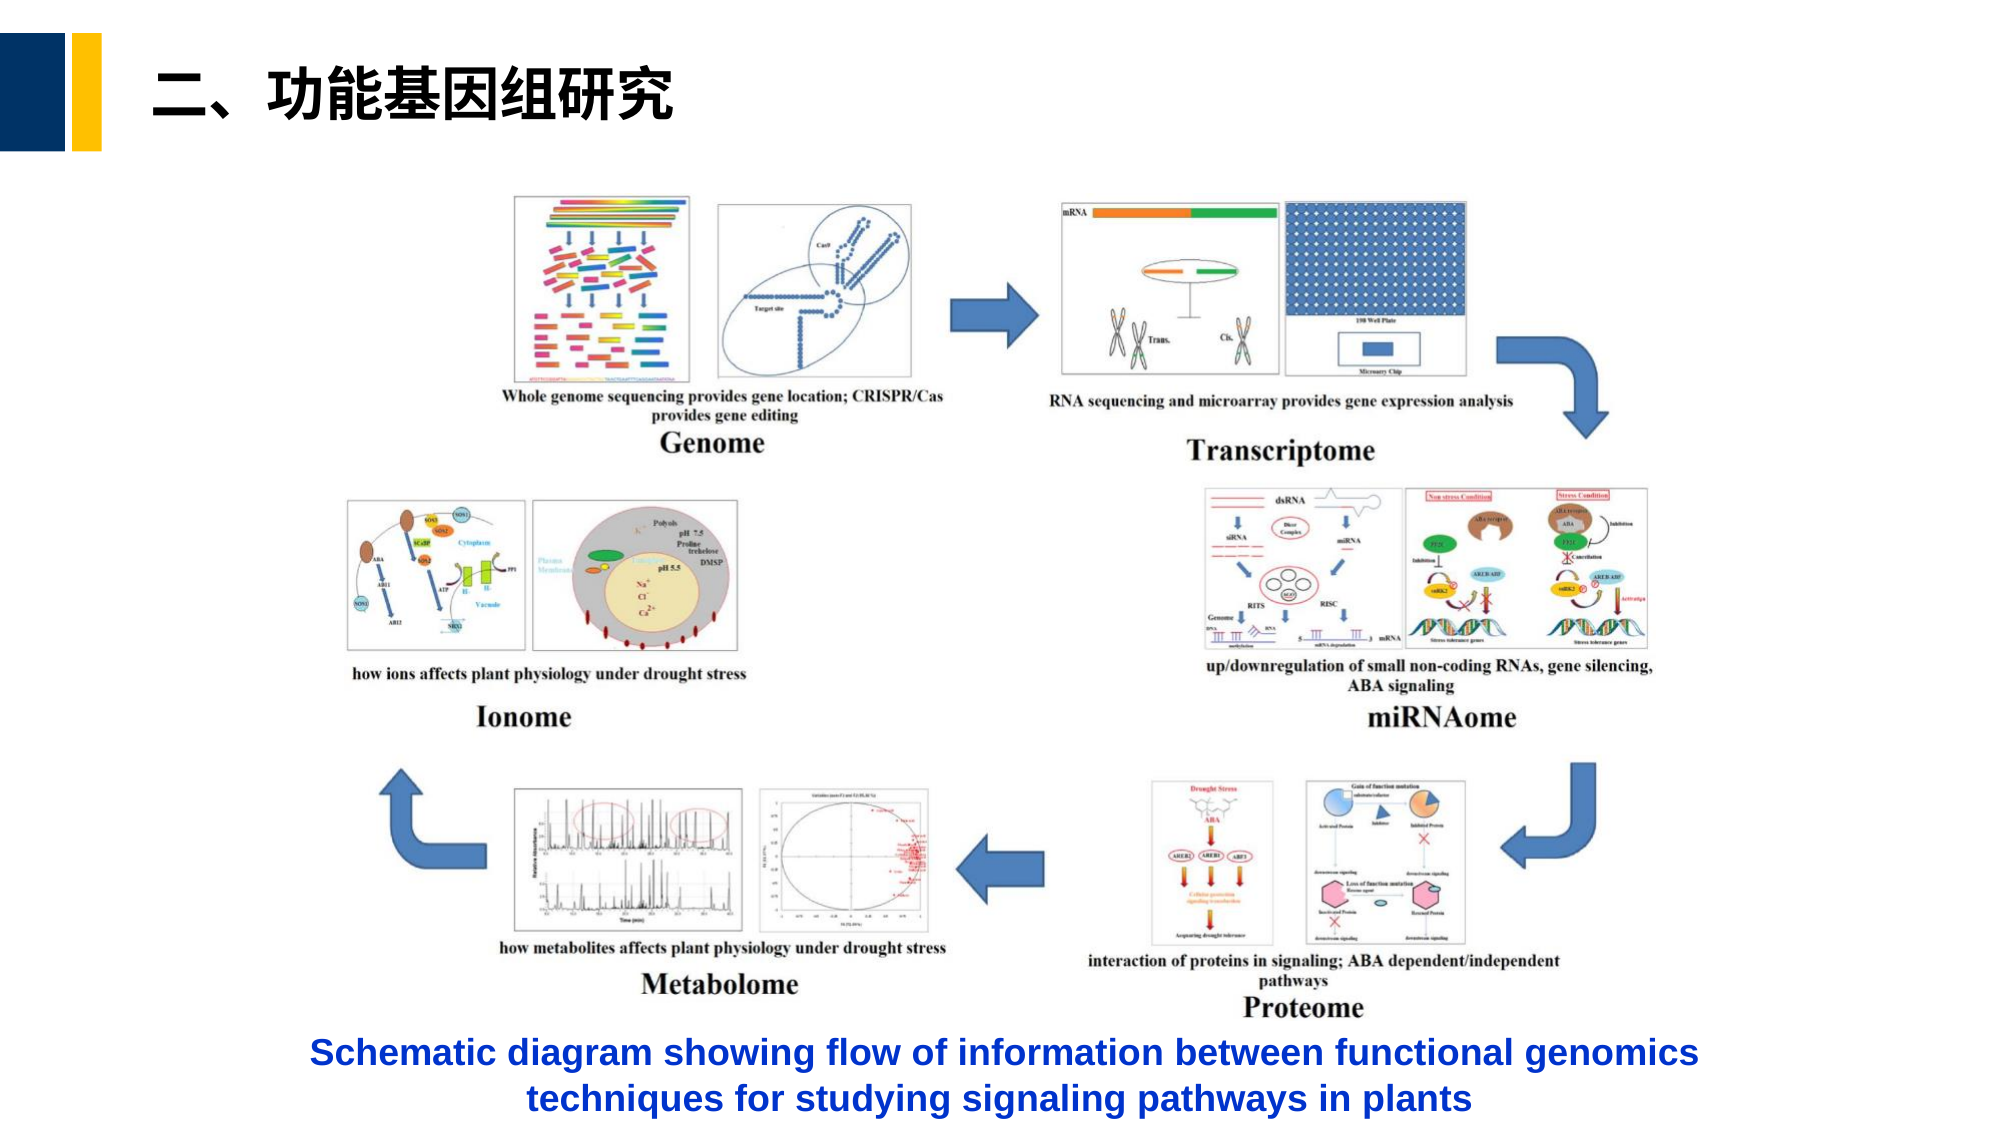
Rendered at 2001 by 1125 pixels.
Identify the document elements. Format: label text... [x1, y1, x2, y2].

text_box Schematic diagram showing flow of information between functional genomics techniques for studying signaling pathways in plants [261, 1020, 1739, 1125]
picture [344, 193, 1656, 1021]
title 二、功能基因组研究 [135, 33, 1950, 152]
